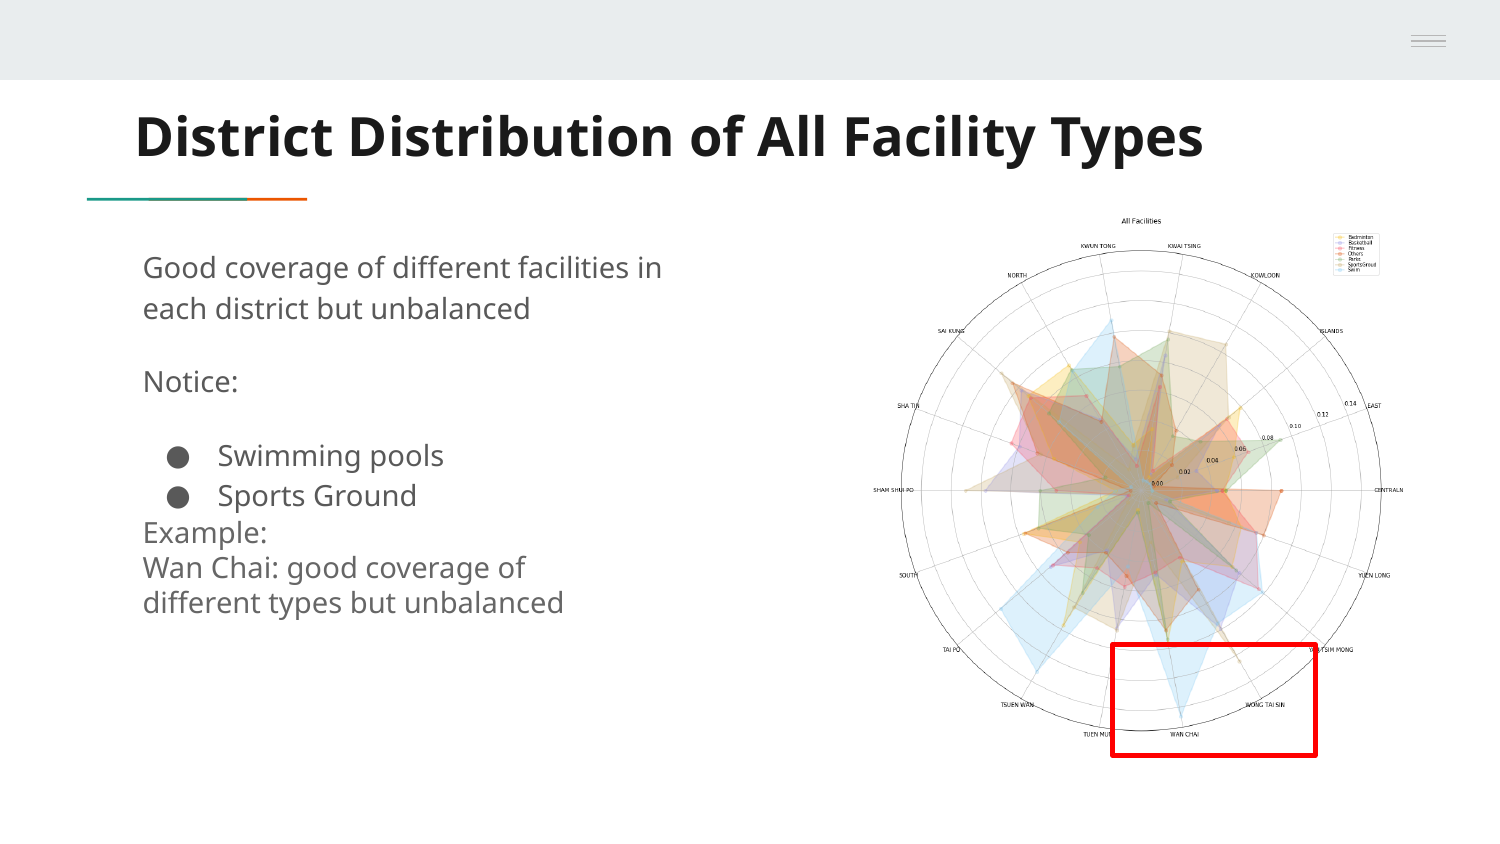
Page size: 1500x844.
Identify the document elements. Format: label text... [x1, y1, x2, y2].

text_box Example: Wan Chai: good coverage of different types but unbalanced [127, 499, 595, 734]
picture [815, 174, 1451, 810]
list Good coverage of different facilities in each district but unbalanced Notice: Swimming pools Sports Ground [127, 229, 723, 756]
title District Distribution of All Facility Types [119, 87, 1381, 175]
